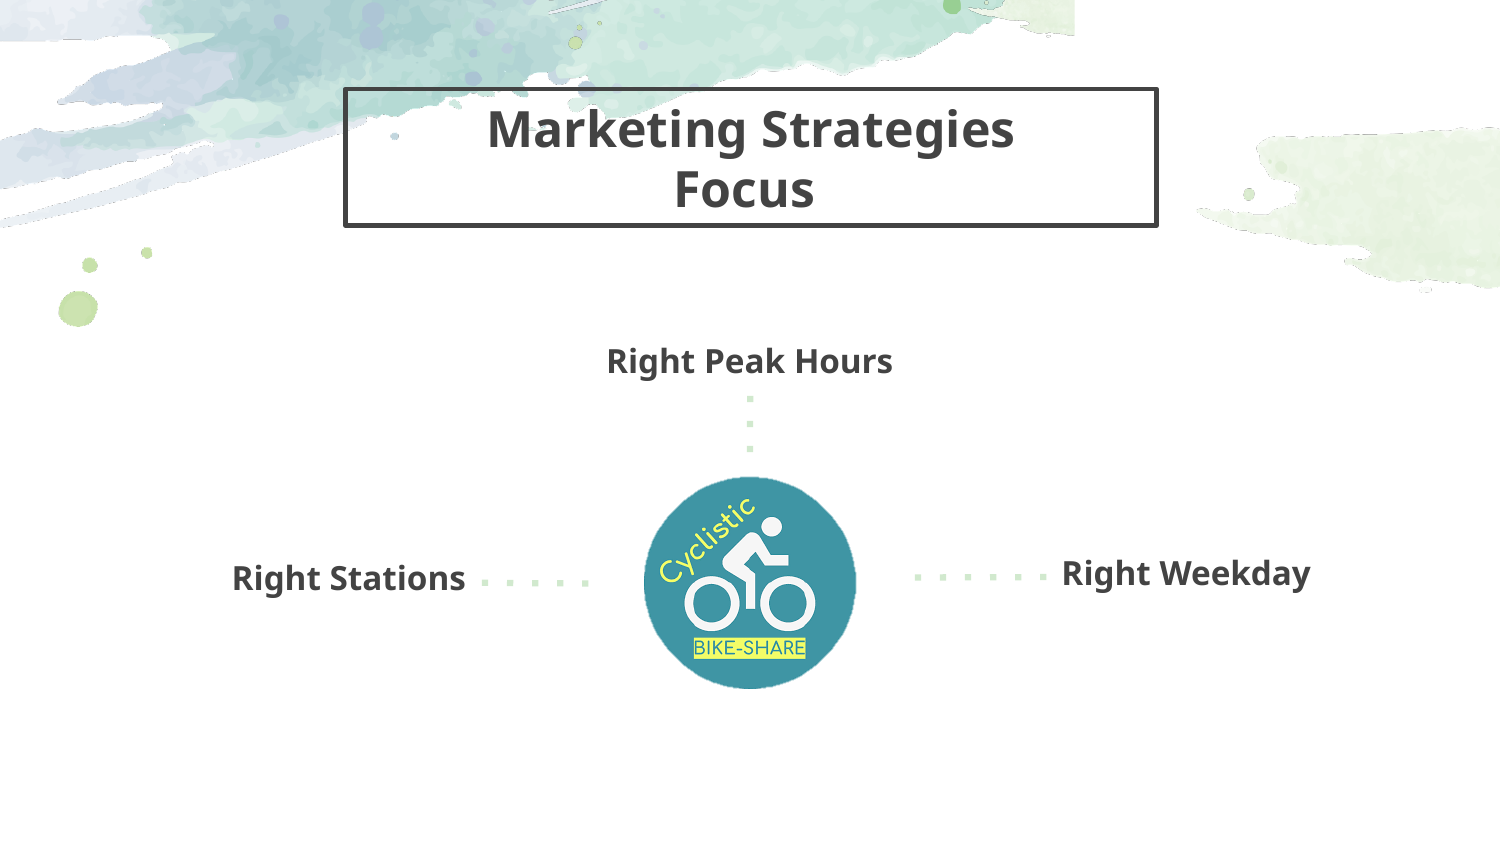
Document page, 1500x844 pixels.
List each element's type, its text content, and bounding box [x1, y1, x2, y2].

picture [0, 0, 1500, 844]
title Marketing Strategies Focus [343, 87, 1159, 228]
title Right Peak Hours [512, 322, 988, 396]
title Right Stations [180, 539, 518, 612]
title Right Weekday [1046, 534, 1404, 608]
